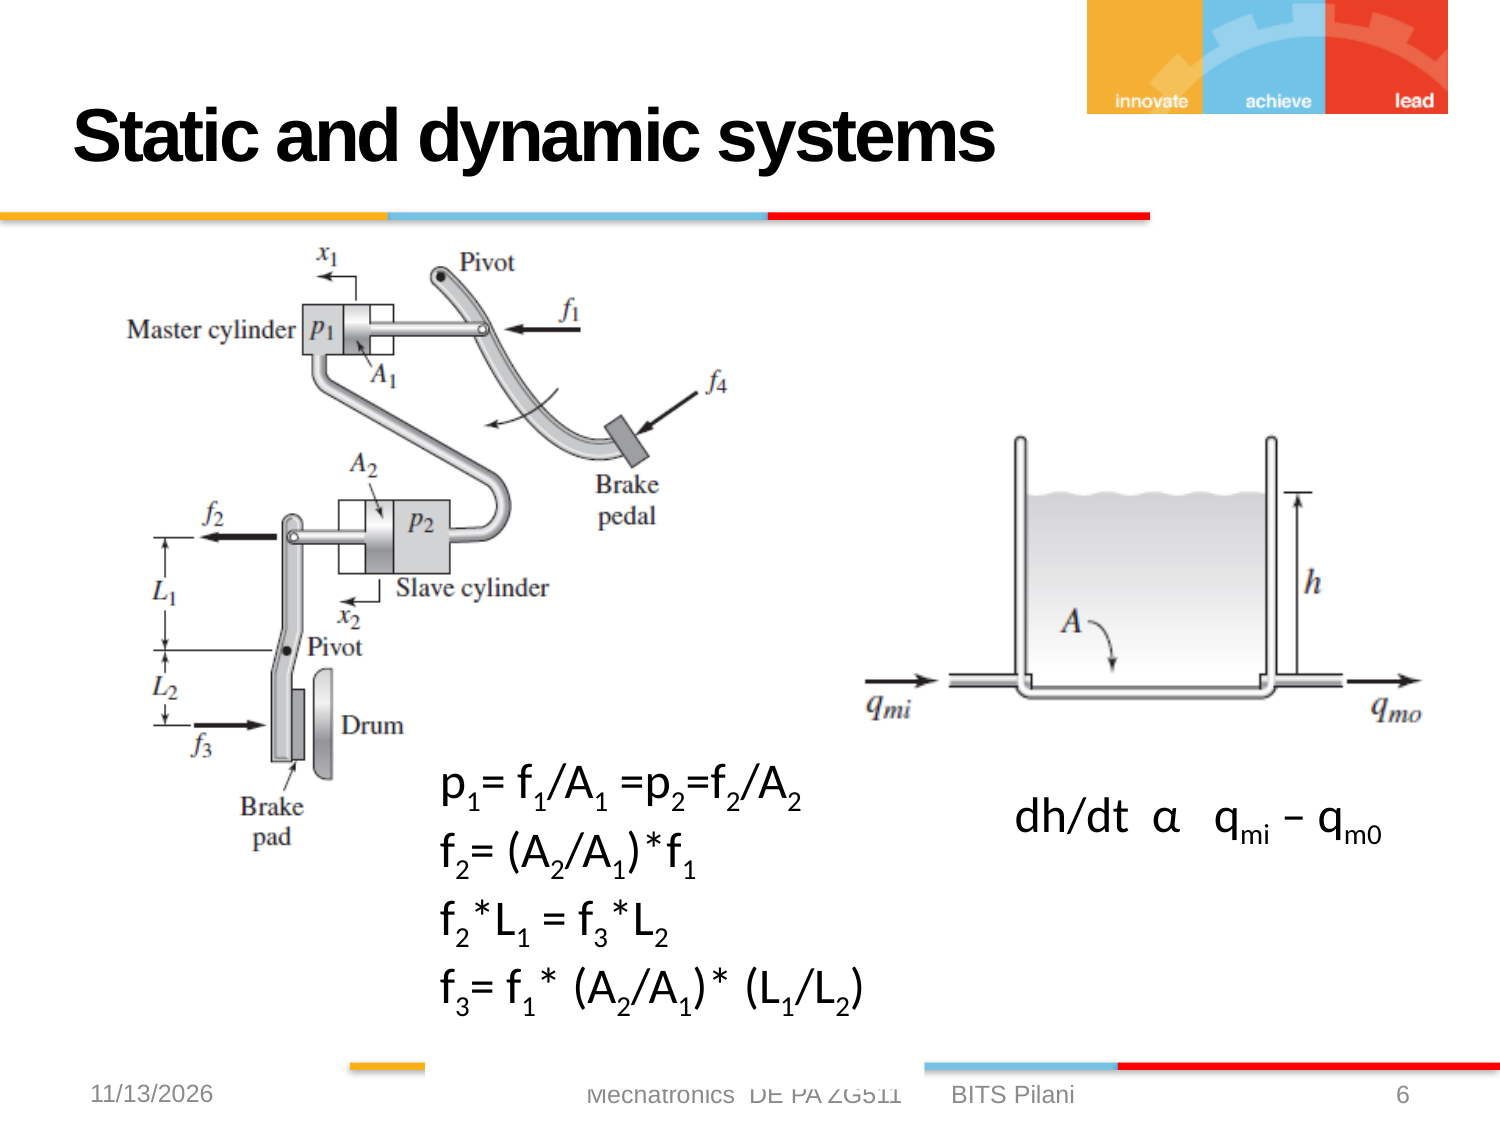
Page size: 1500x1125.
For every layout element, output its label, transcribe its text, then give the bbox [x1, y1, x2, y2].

footer Mechatronics DE PA ZG511 BITS Pilani [474, 1062, 1188, 1125]
picture [831, 398, 1471, 774]
slide_number 6 [1250, 1062, 1425, 1125]
picture [54, 239, 753, 886]
text_box dh/dt α qmi – qm0 [999, 783, 1450, 858]
text_box p1= f1/A1 =p2=f2/A2 f2= (A2/A1)*f1 f2*L1 = f3*L2 f3= f1* (A2/A1)* (L1/L2) [425, 741, 925, 1090]
picture [1087, 0, 1448, 114]
title Static and dynamic systems [57, 37, 1408, 225]
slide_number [75, 1062, 425, 1123]
